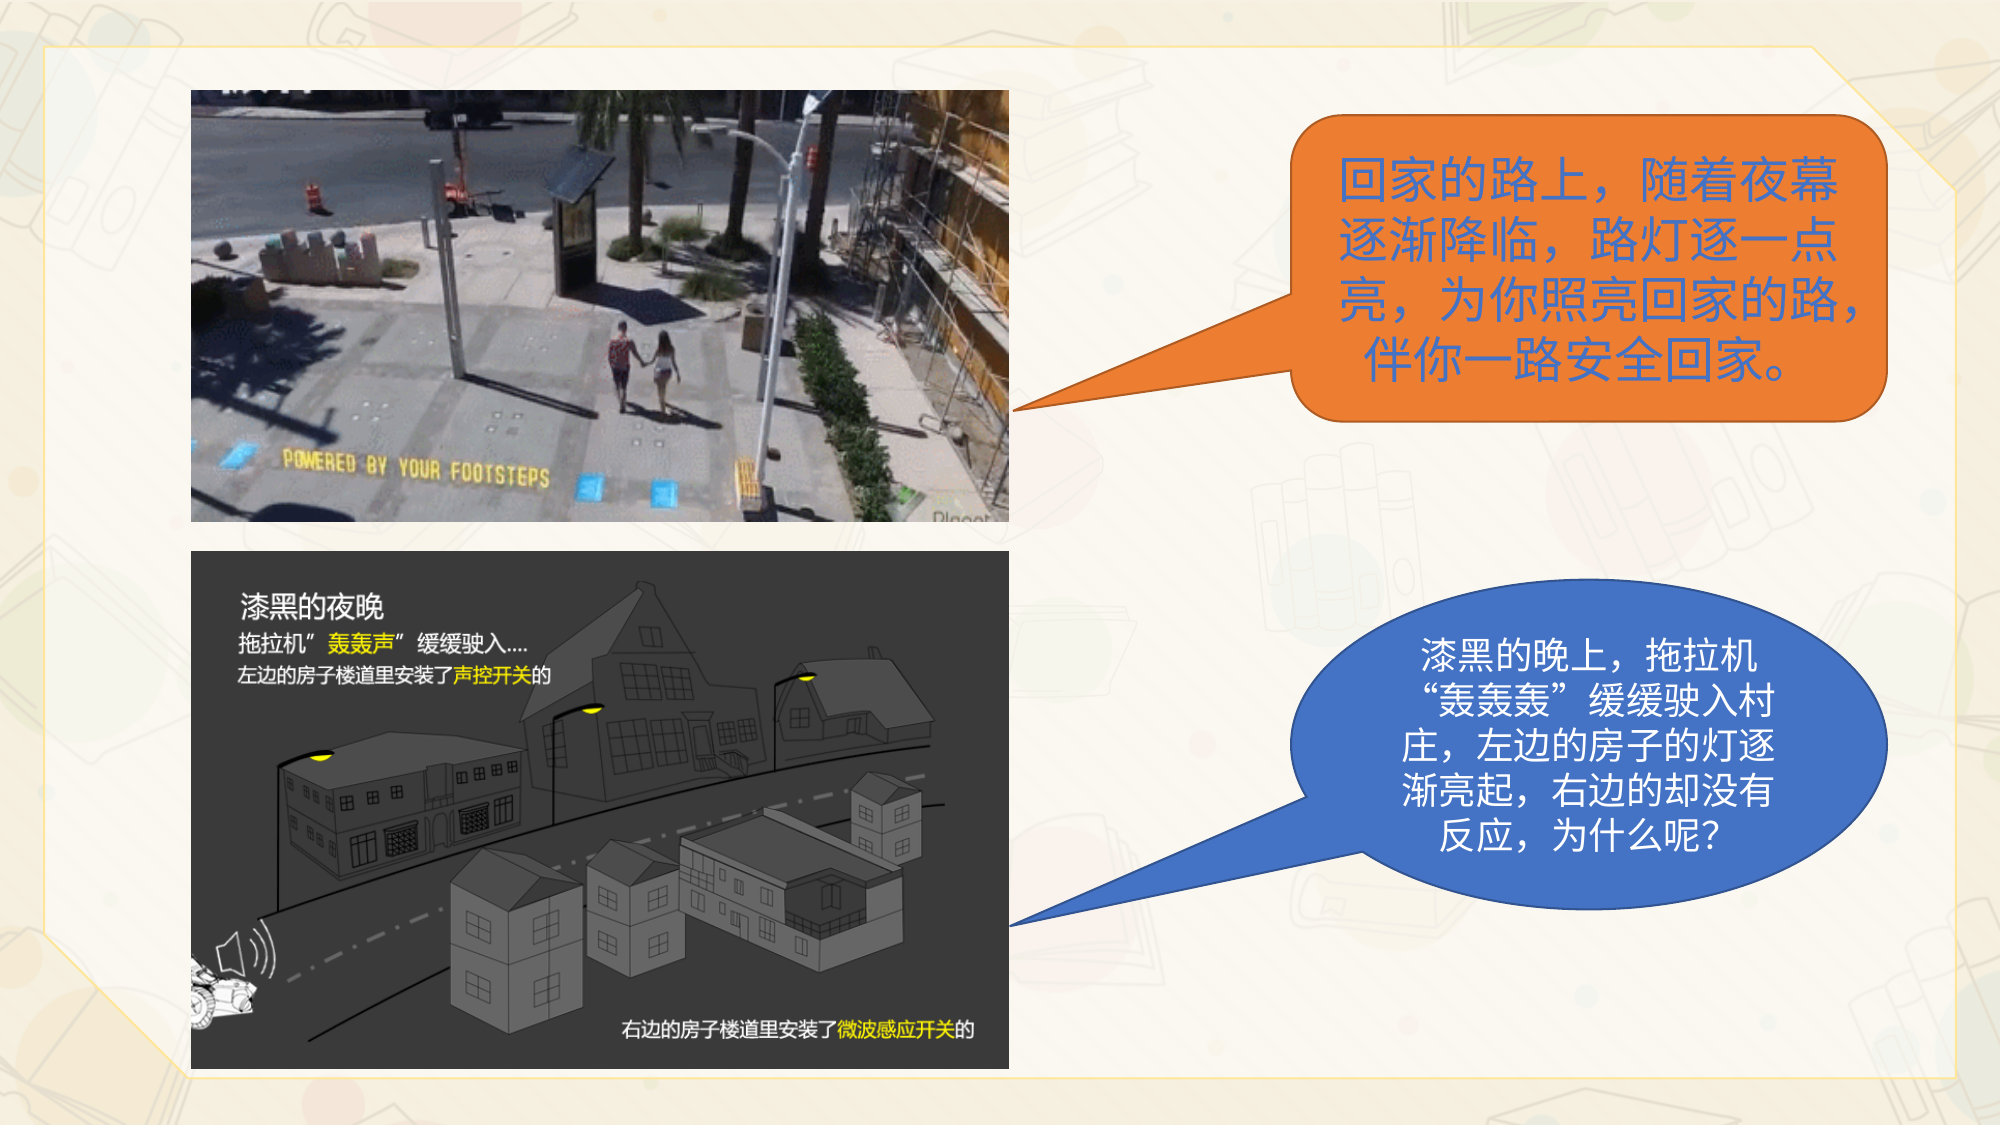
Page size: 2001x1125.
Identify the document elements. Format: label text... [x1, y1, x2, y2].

text_box 漆黑的晚上，拖拉机“轰轰轰”缓缓驶入村庄，左边的房子的灯逐渐亮起，右边的却没有反应，为什么呢？ [1009, 578, 1889, 928]
text_box 回家的路上，随着夜幕逐渐降临，路灯逐一点亮，为你照亮回家的路，伴你一路安全回家。 [1012, 114, 1888, 423]
picture [191, 90, 1009, 522]
picture [191, 551, 1009, 1069]
